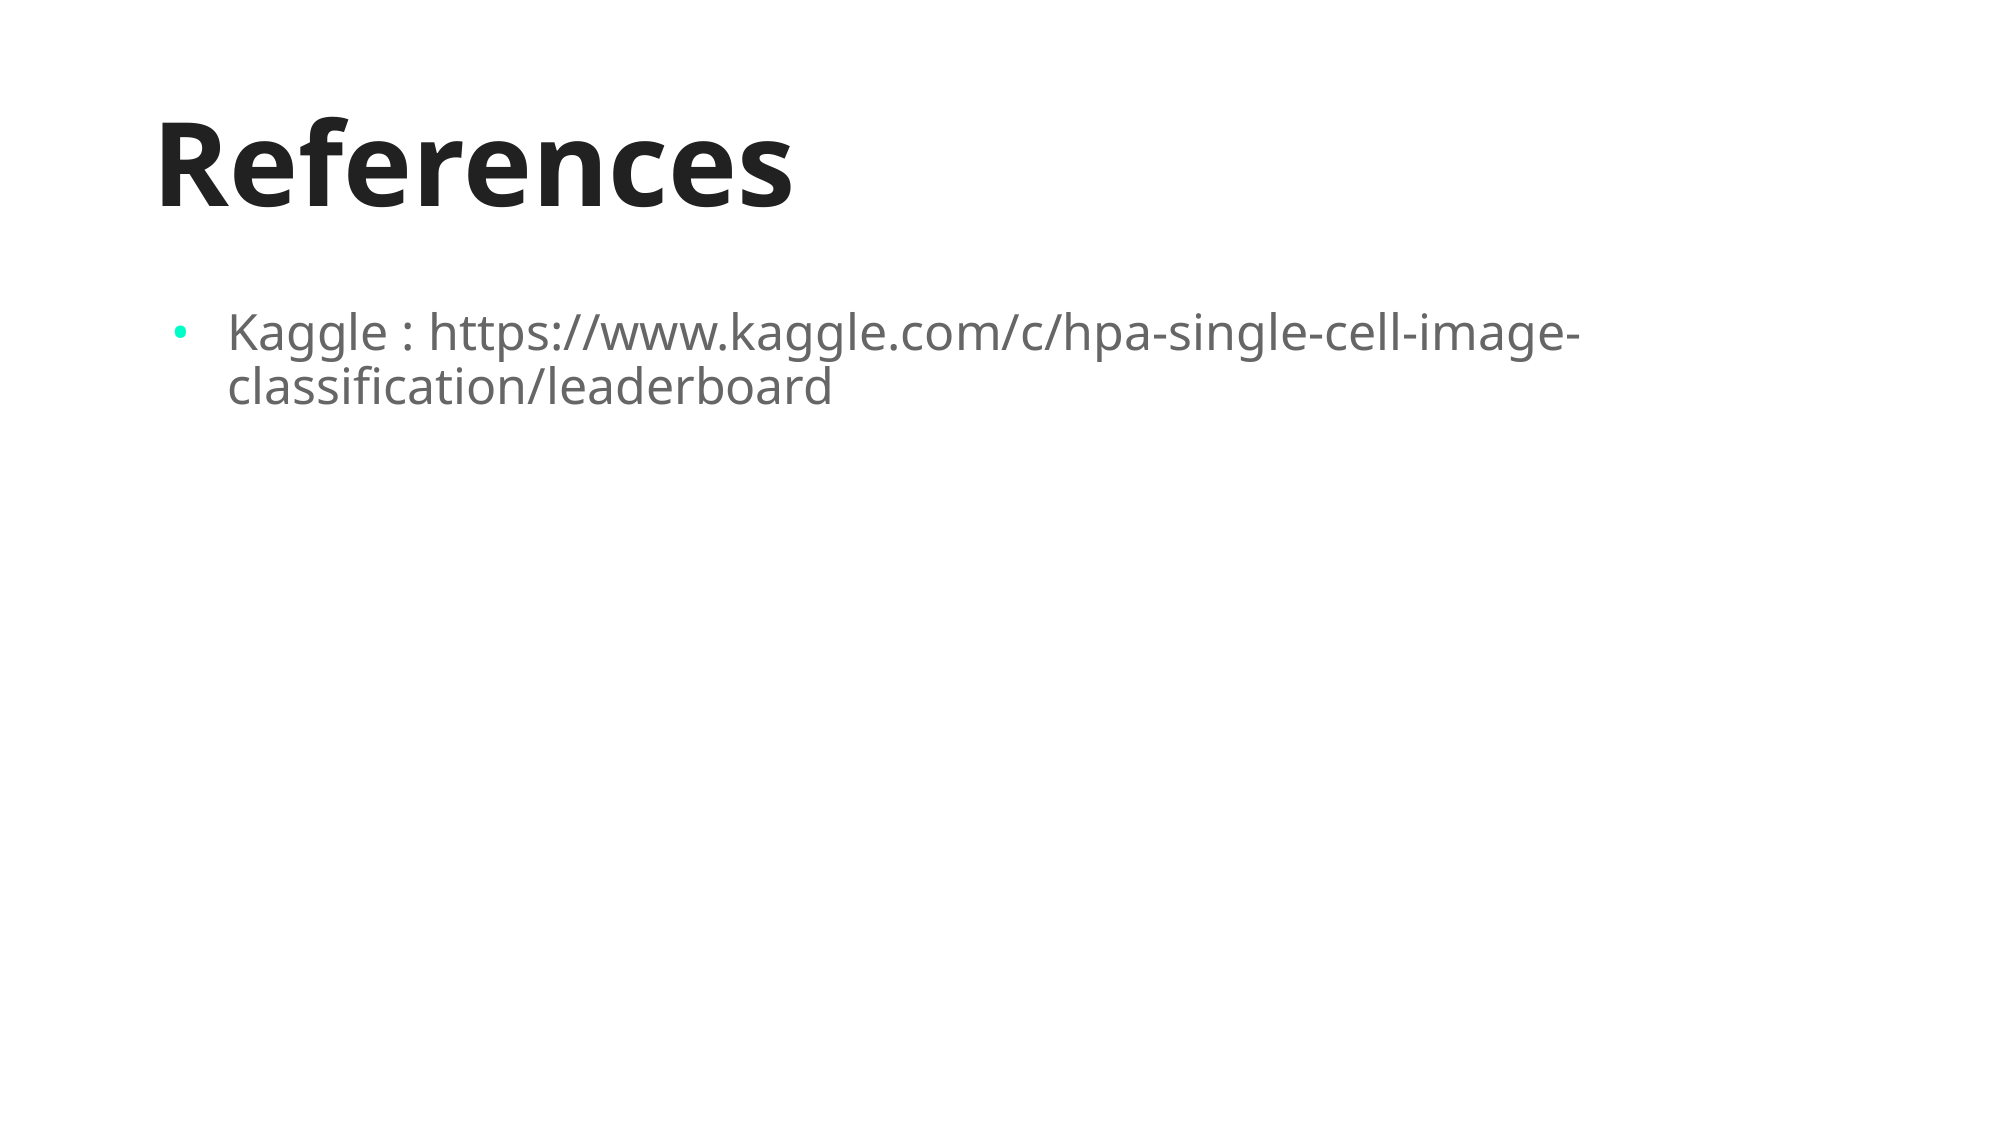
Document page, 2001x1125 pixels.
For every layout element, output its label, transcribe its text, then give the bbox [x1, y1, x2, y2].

list Kaggle : https://www.kaggle.com/c/hpa-single-cell-image-classification/leaderboard [137, 299, 1863, 1014]
title References [137, 59, 1863, 278]
